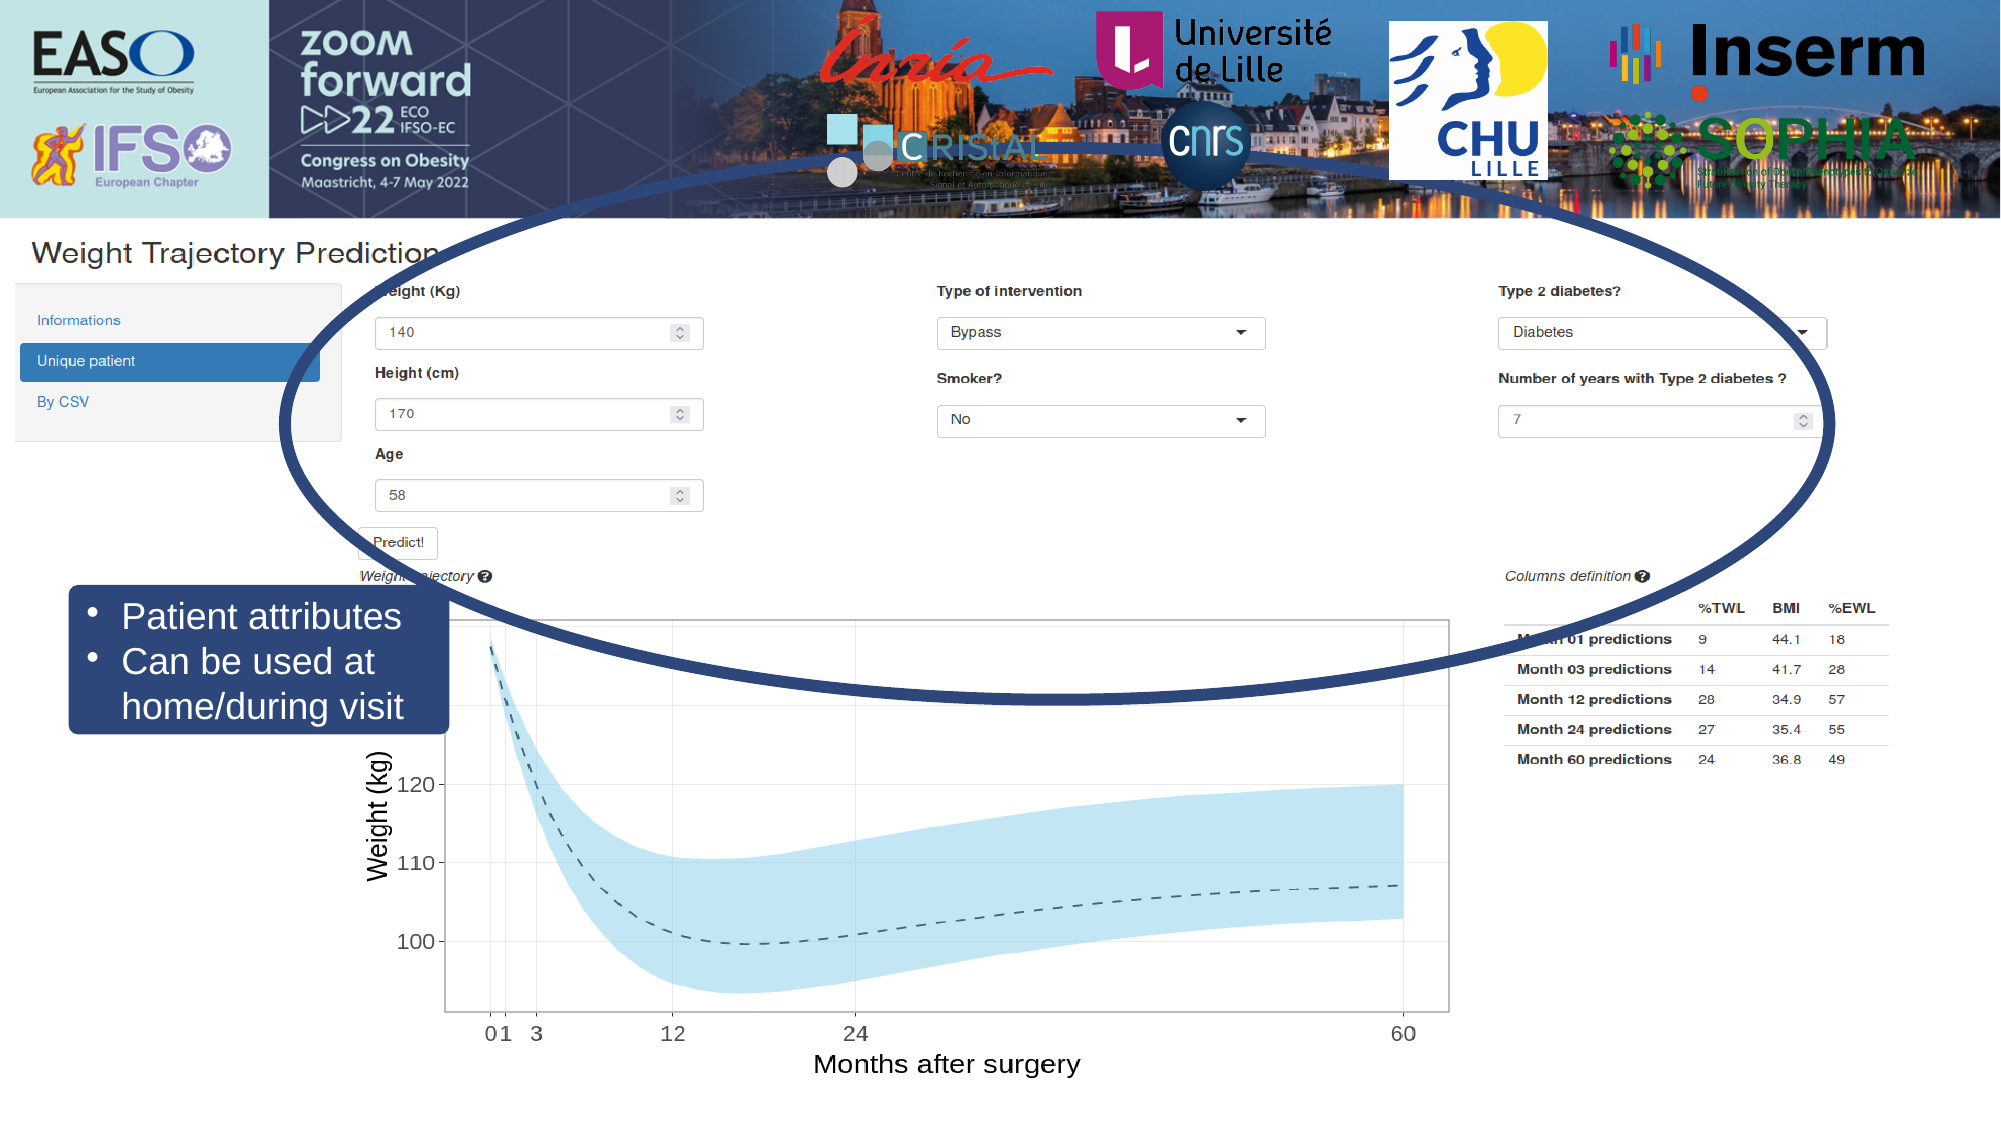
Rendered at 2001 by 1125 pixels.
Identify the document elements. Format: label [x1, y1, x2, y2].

picture [0, 0, 2001, 1125]
text_box [533, 147, 1581, 221]
